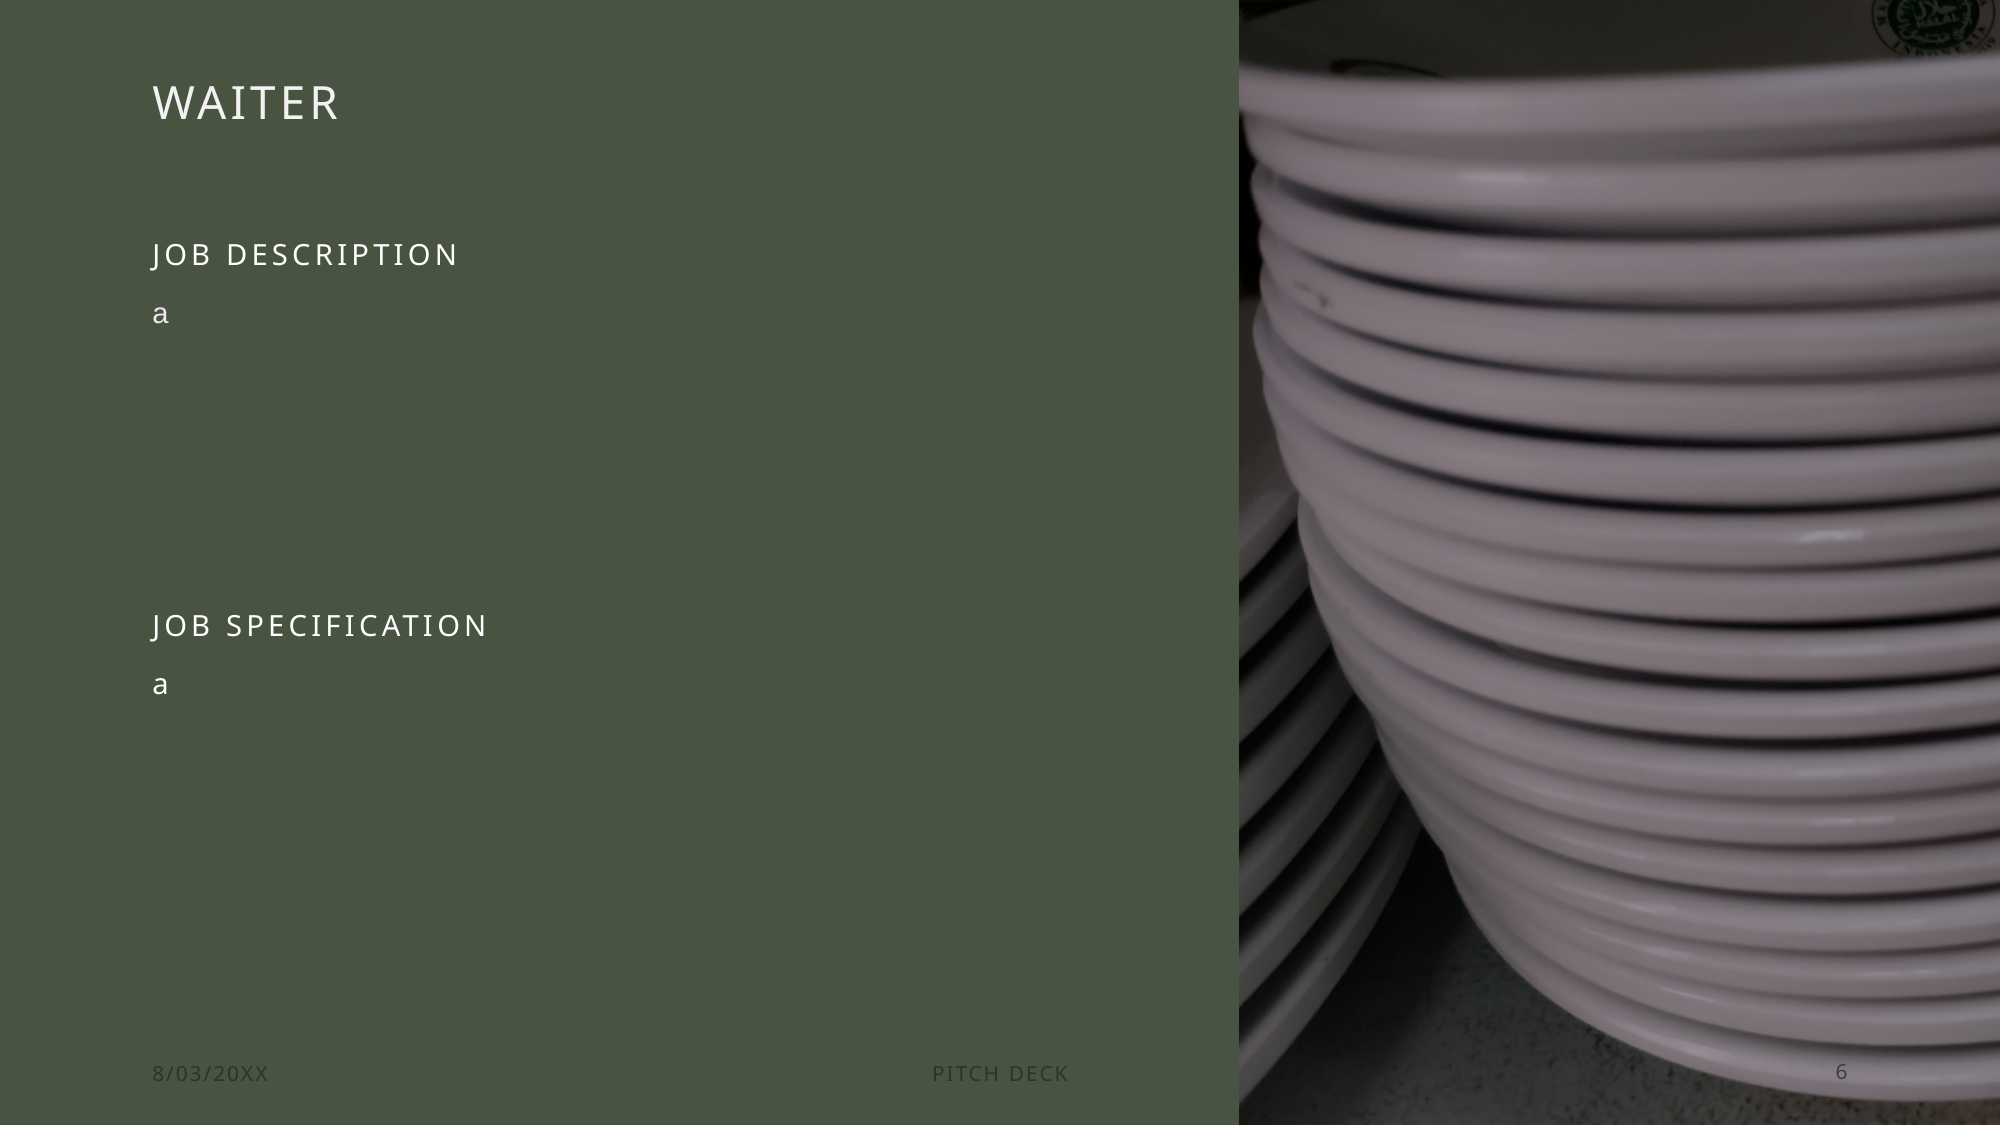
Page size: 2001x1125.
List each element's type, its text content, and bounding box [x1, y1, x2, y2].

title waiter [137, 80, 974, 129]
list Job description [137, 217, 1074, 278]
subtitle a [137, 278, 1074, 517]
footer PITCH DECK [662, 1042, 1239, 1103]
picture [1239, 0, 2000, 1125]
text_box a [137, 648, 1074, 1021]
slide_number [137, 1042, 588, 1103]
text_box Job specification [137, 588, 1074, 648]
